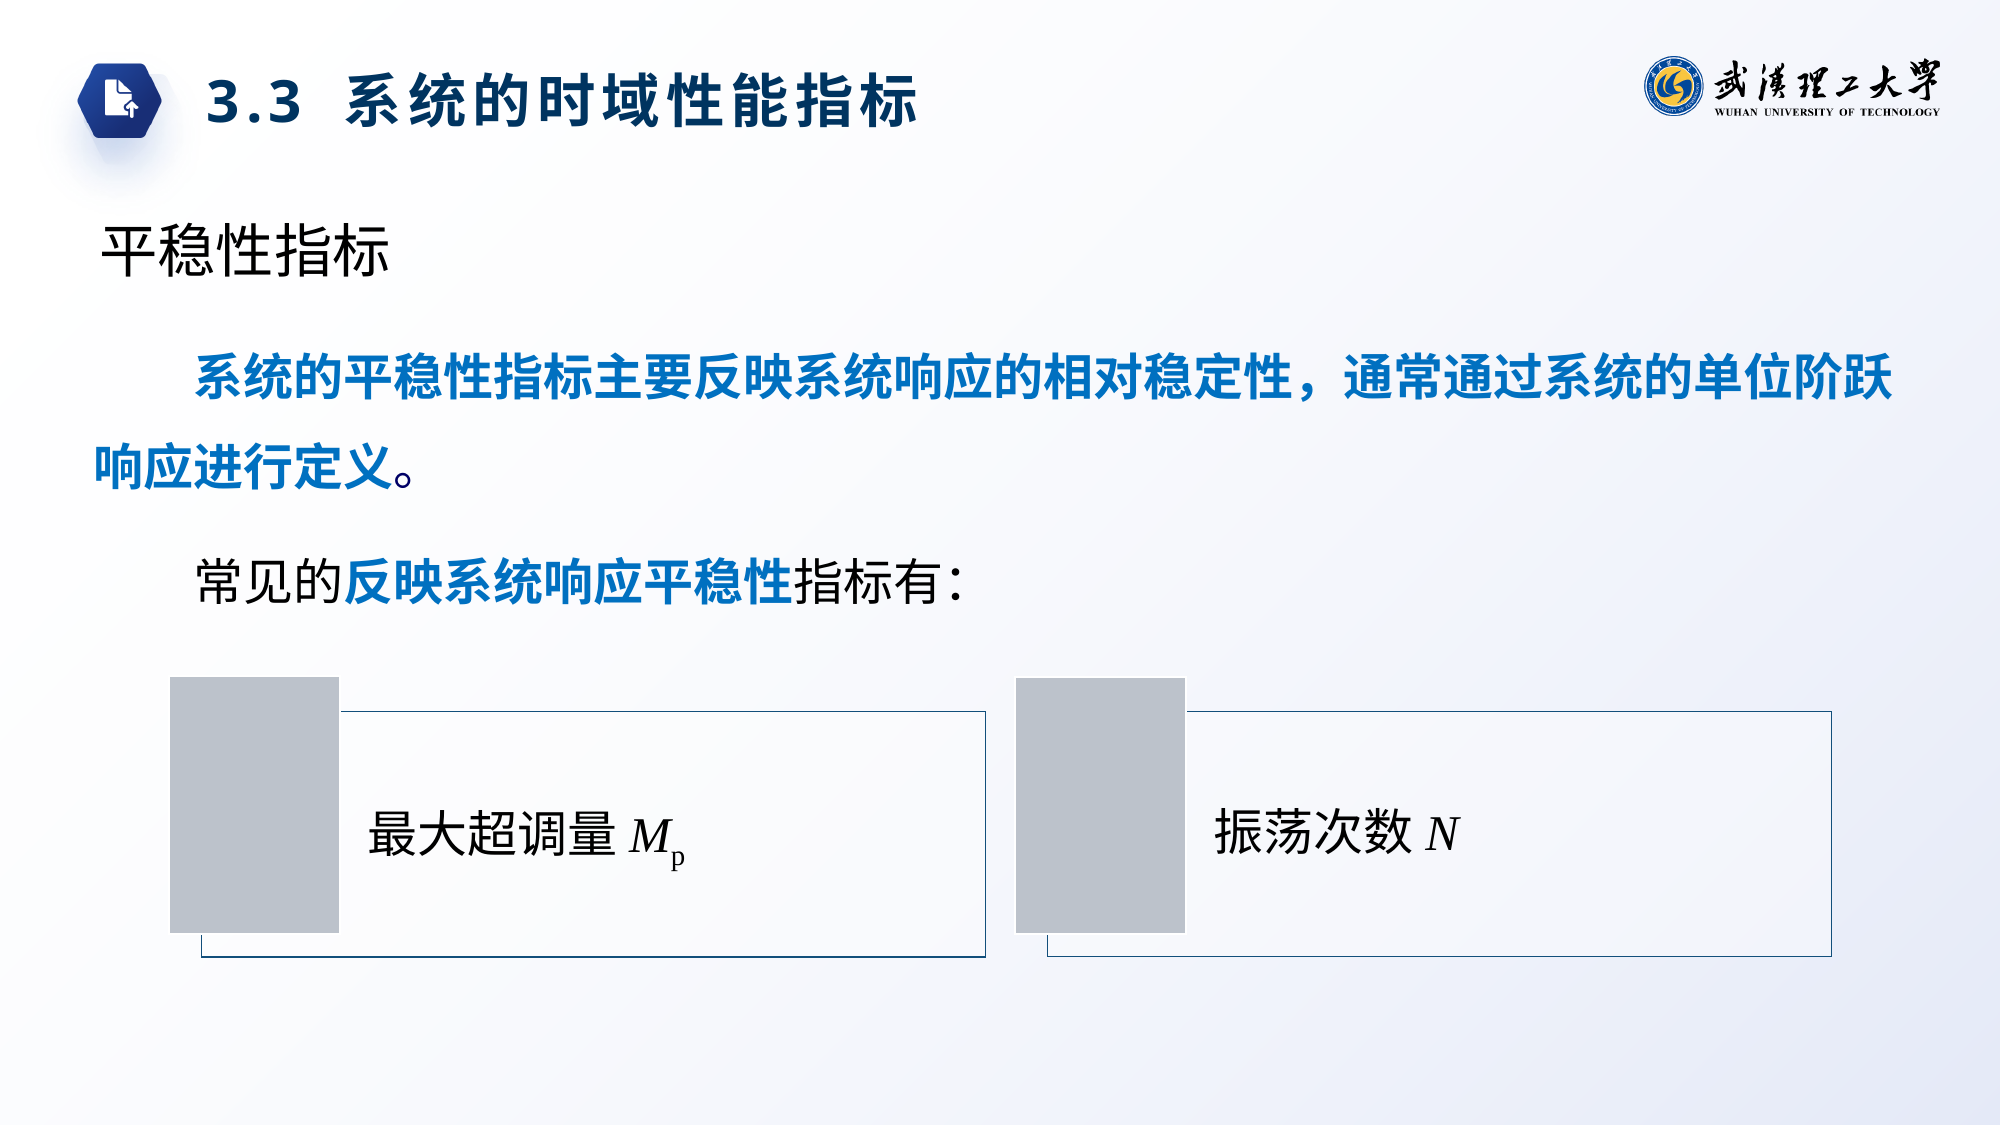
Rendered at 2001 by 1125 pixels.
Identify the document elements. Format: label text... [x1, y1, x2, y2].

text_box 系统的平稳性指标主要反映系统响应的相对稳定性，通常通过系统的单位阶跃响应进行定义。 常见的反映系统响应平稳性指标有： [84, 314, 1916, 613]
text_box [153, 615, 1847, 1018]
list 3.3 系统的时域性能指标 [191, 56, 1624, 143]
text_box 平稳性指标 [84, 206, 948, 292]
picture [0, 0, 2000, 1125]
